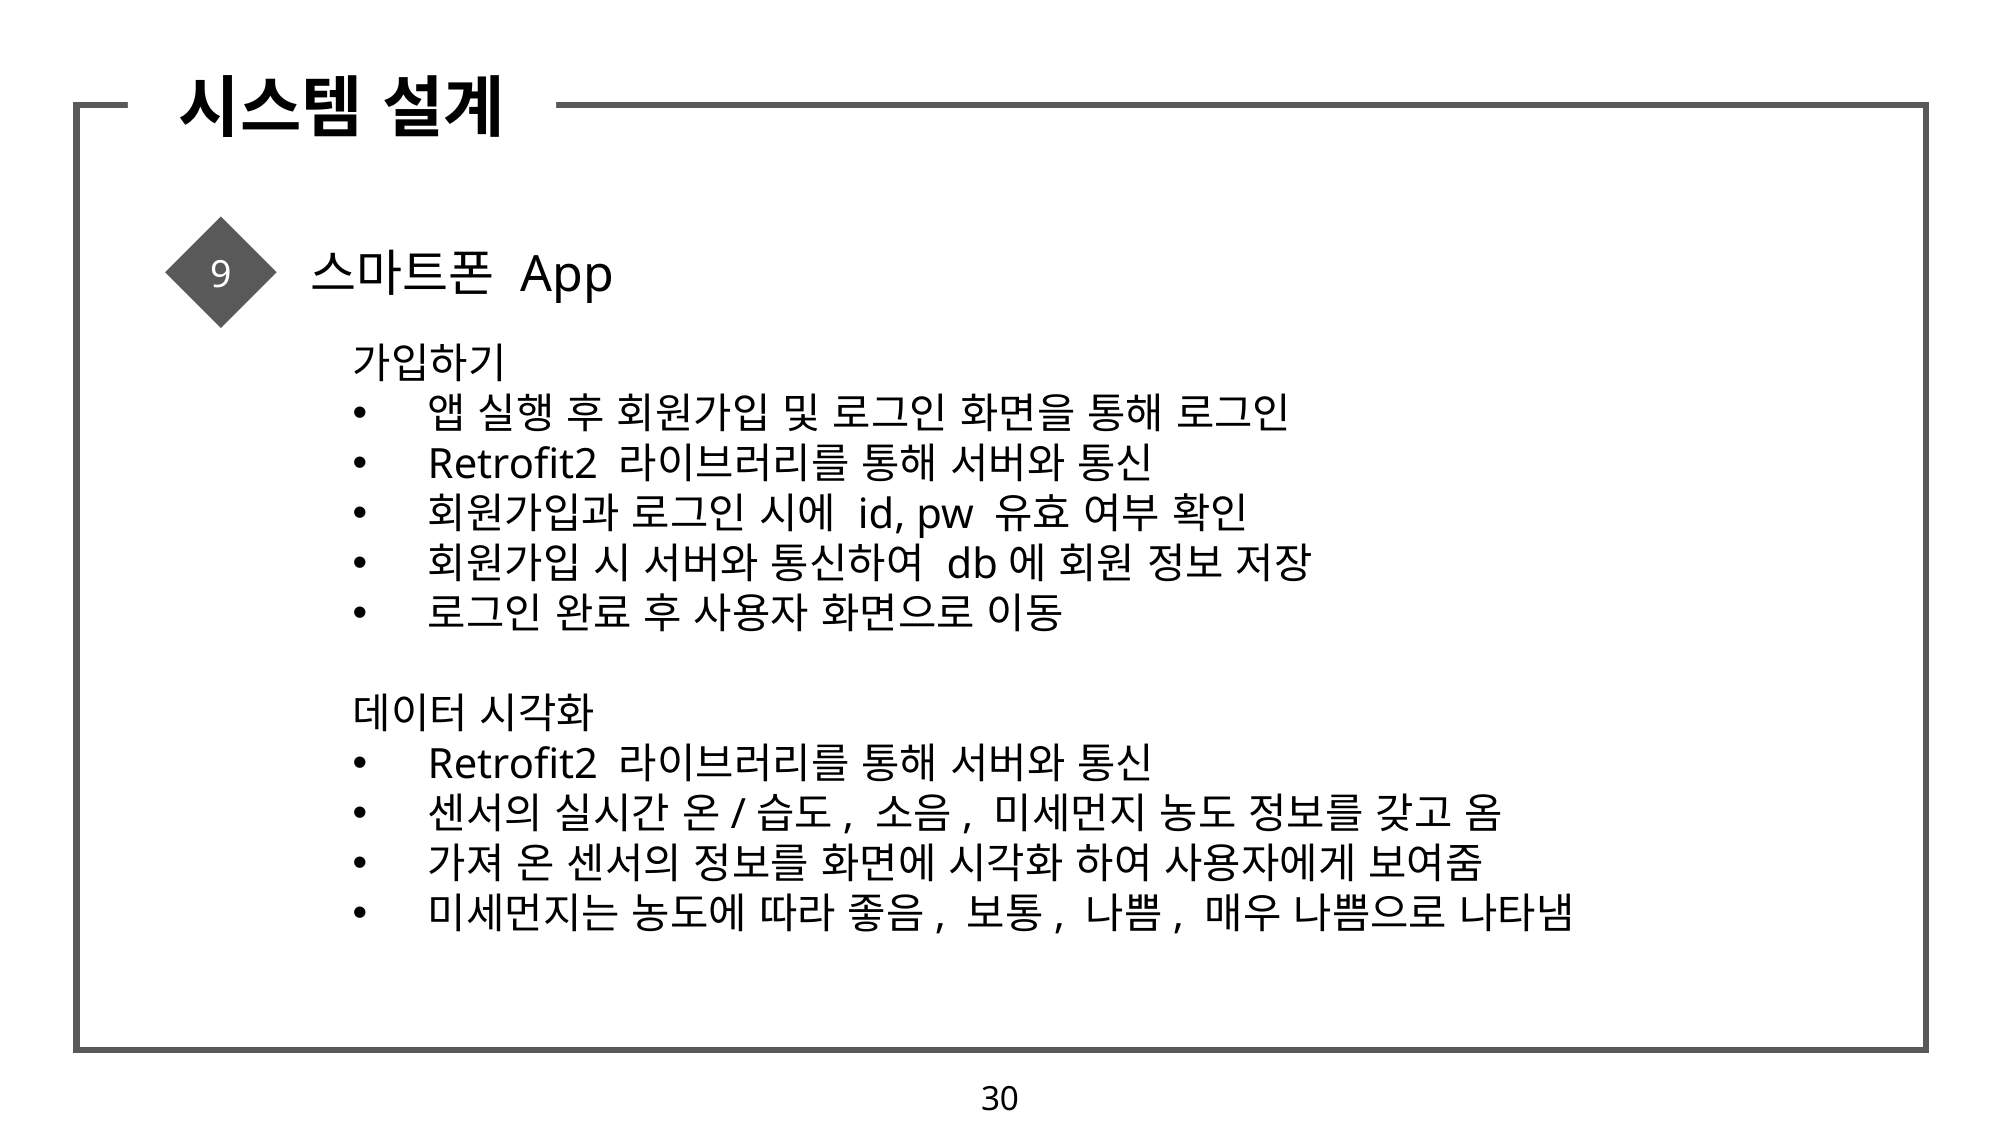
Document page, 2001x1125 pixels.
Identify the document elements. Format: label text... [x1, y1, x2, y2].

text_box 시스템 설계 [127, 57, 557, 152]
text_box 9 [163, 214, 279, 330]
text_box 스마트폰 App [296, 234, 1208, 310]
text_box 가입하기 앱 실행 후 회원가입 및 로그인 화면을 통해 로그인 Retrofit2 라이브러리를 통해 서버와 통신 회원가입과 로그인 시에 id, pw 유효 여부 확인 회원가입 시 서버와 통신하여 db에 회원 정보 저장 로그인 완료 후 사용자 화면으로 이동 데이터 시각화 Retrofit2 라이브러리를 통해 서버와 통신 센서의 실시간 온/습도, 소음, 미세먼지 농도 정보를 갖고 옴 가져 온 센서의 정보를 화면에 시각화 하여 사용자에게 보여줌 미세먼지는 농도에 따라 좋음, 보통, 나쁨, 매우 나쁨으로 나타냄 [337, 329, 1800, 945]
text_box 30 [953, 1069, 1047, 1125]
text_box [76, 104, 1927, 1051]
